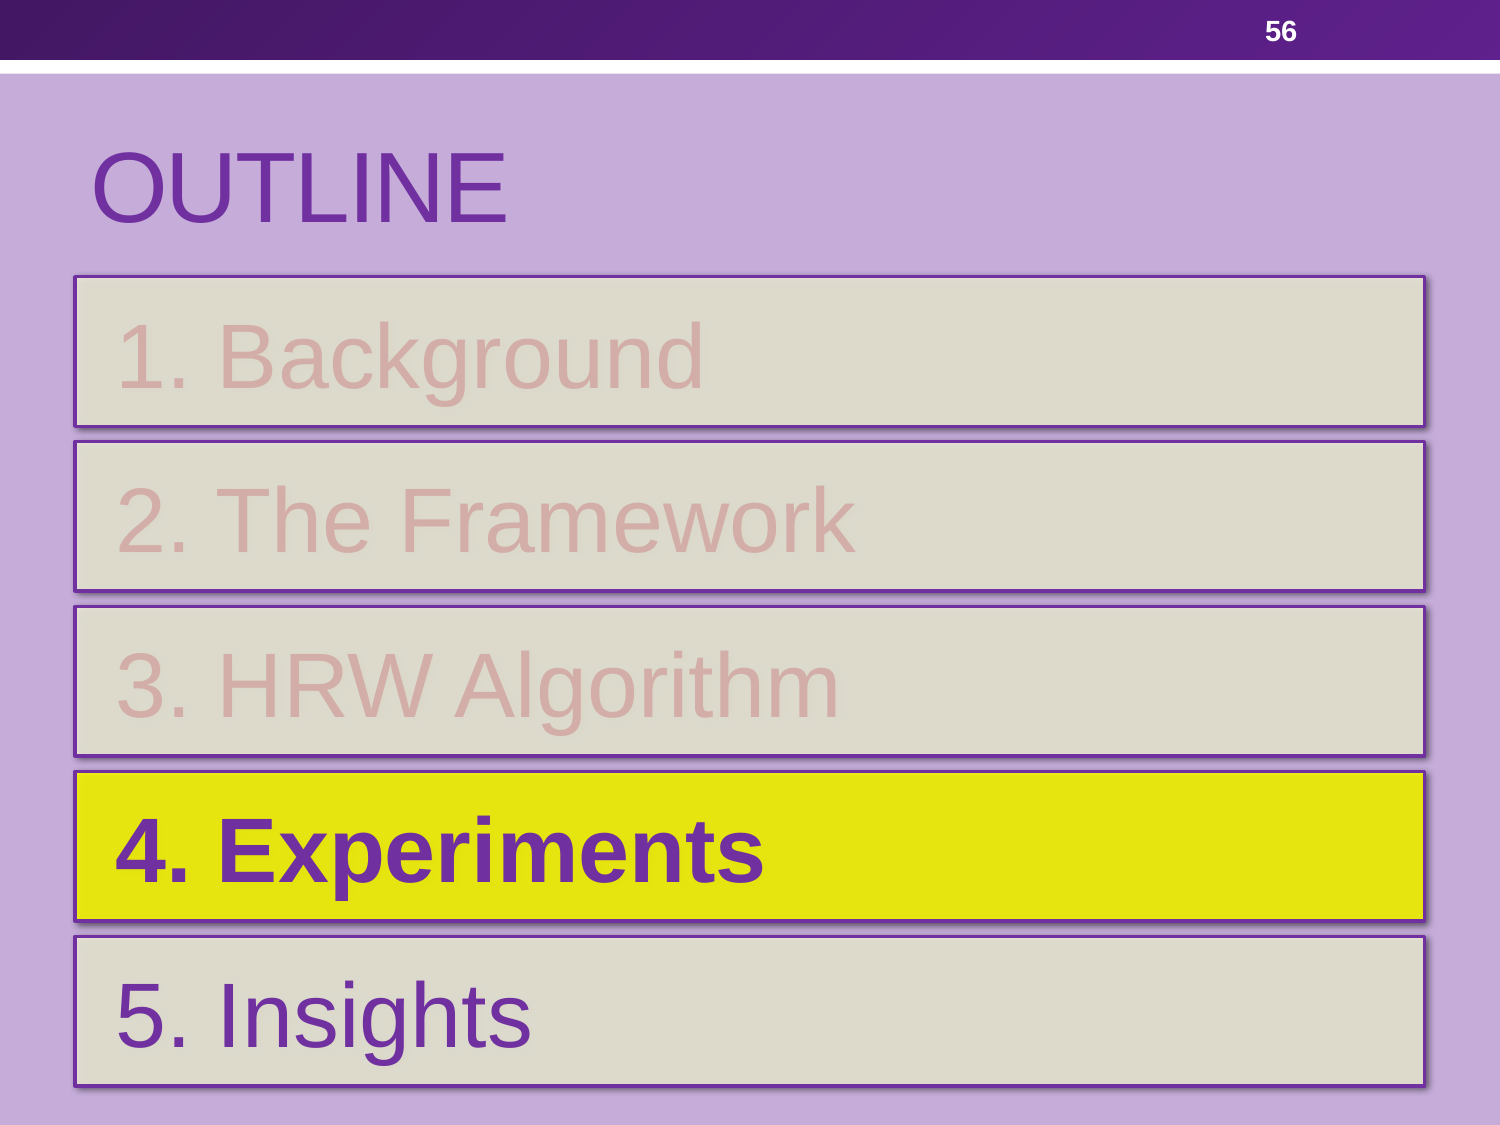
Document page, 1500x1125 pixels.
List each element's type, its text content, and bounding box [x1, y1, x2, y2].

text_box 1. Background [74, 276, 1426, 427]
text_box 2. The Framework [74, 441, 1426, 592]
text_box 5. Insights [74, 936, 1426, 1087]
slide_number 56 [1250, 3, 1425, 57]
text_box 4. Experiments [74, 771, 1426, 922]
title Outline [75, 87, 1425, 250]
text_box 3. HRW Algorithm [74, 606, 1426, 757]
